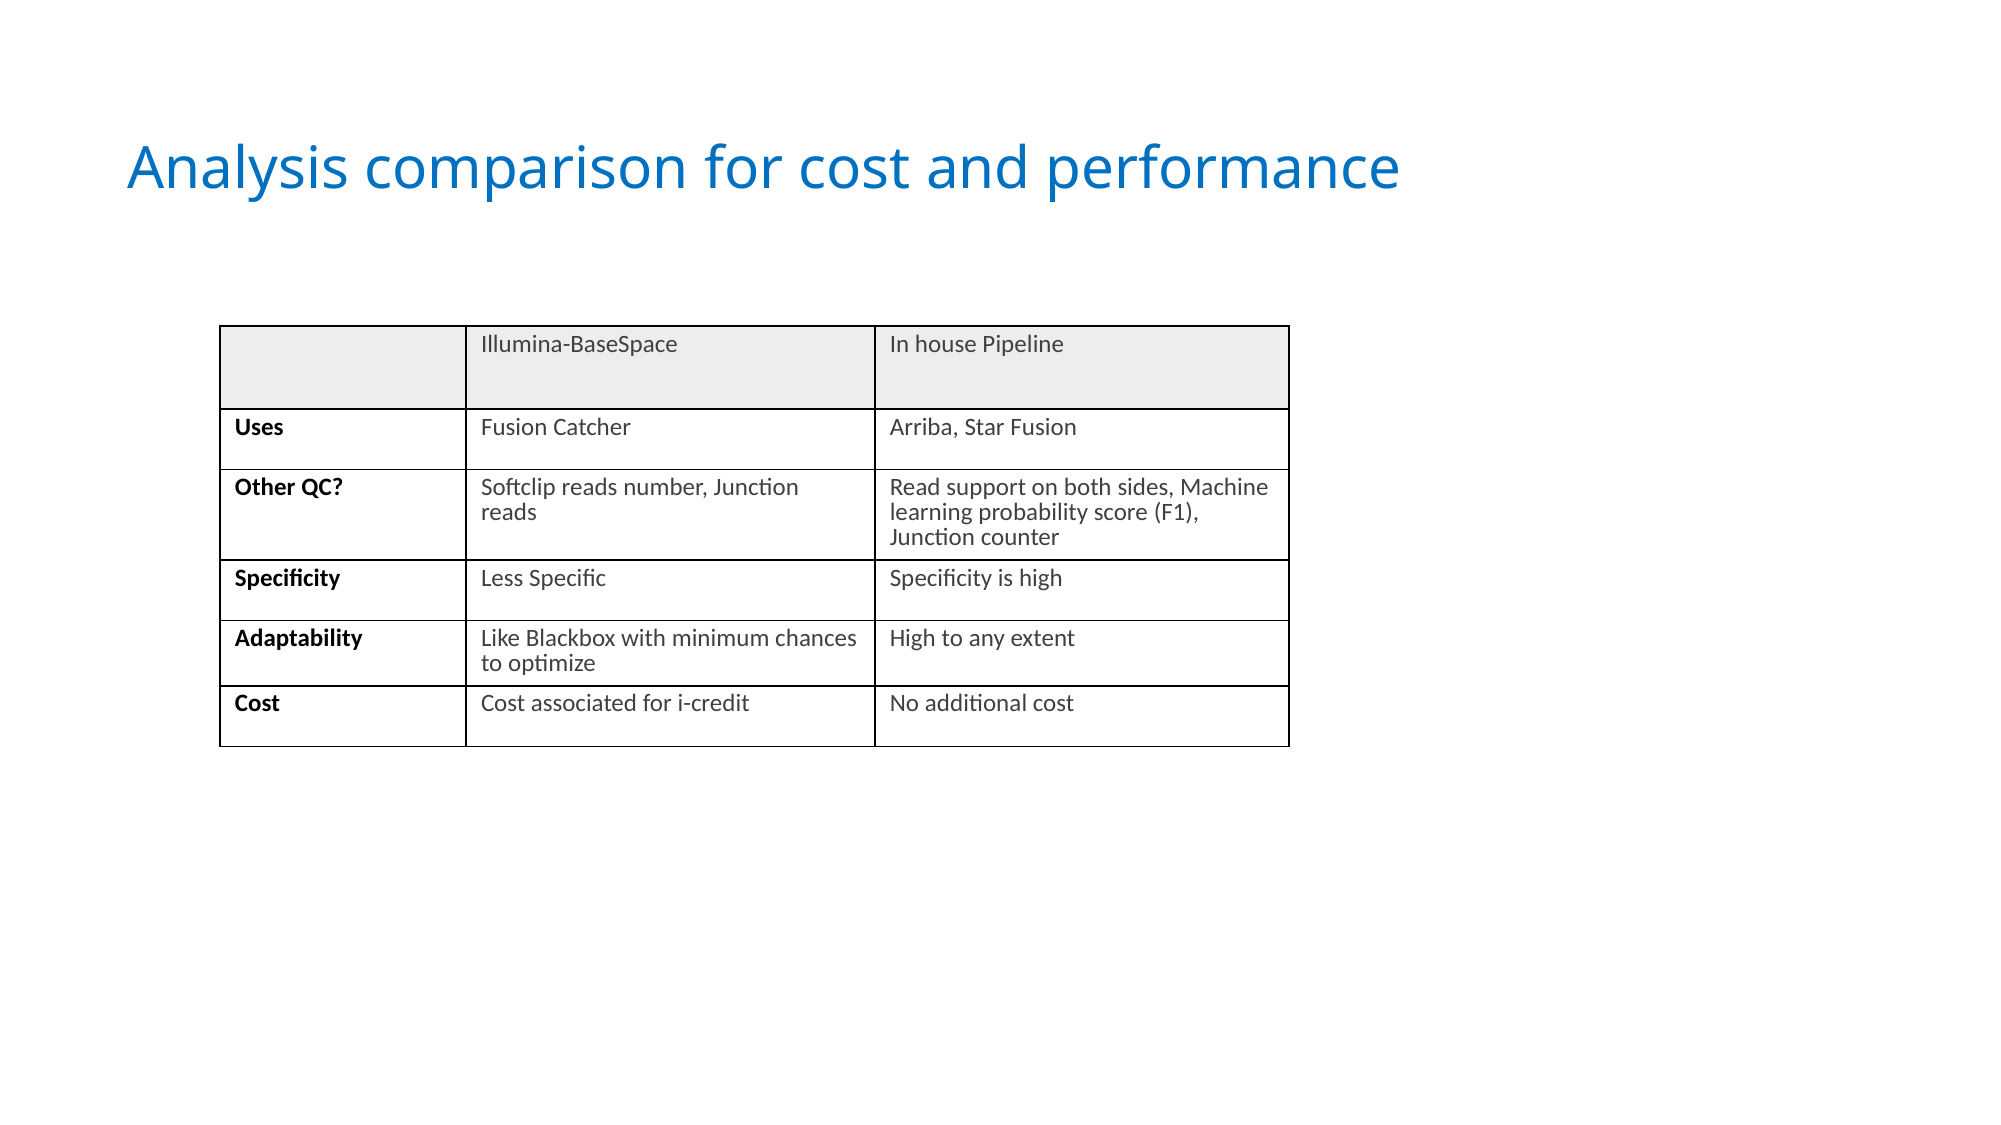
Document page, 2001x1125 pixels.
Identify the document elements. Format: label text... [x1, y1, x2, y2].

table_cell Like Blackbox with minimum chances to optimize [467, 621, 874, 685]
table_cell Specificity [221, 561, 465, 620]
table_cell Softclip reads number, Junction reads [467, 470, 874, 559]
table_header Illumina-BaseSpace [467, 327, 874, 408]
table_cell Cost [221, 687, 465, 746]
table_cell Less Specific [467, 561, 874, 620]
table_cell Cost associated for i-credit [467, 687, 874, 746]
table_header [221, 327, 465, 408]
table_cell Fusion Catcher [467, 410, 874, 469]
table_header In house Pipeline [876, 327, 1288, 408]
table_cell Arriba, Star Fusion [876, 410, 1288, 469]
text_box Analysis comparison for cost and performance [112, 122, 1417, 207]
table_cell Other QC? [221, 470, 465, 559]
table_cell Adaptability [221, 621, 465, 685]
table_cell Uses [221, 410, 465, 469]
table_cell Specificity is high [876, 561, 1288, 620]
table_cell Read support on both sides, Machine learning probability score (F1), Junction counter [876, 470, 1288, 559]
table_cell High to any extent [876, 621, 1288, 685]
table_cell No additional cost [876, 687, 1288, 746]
